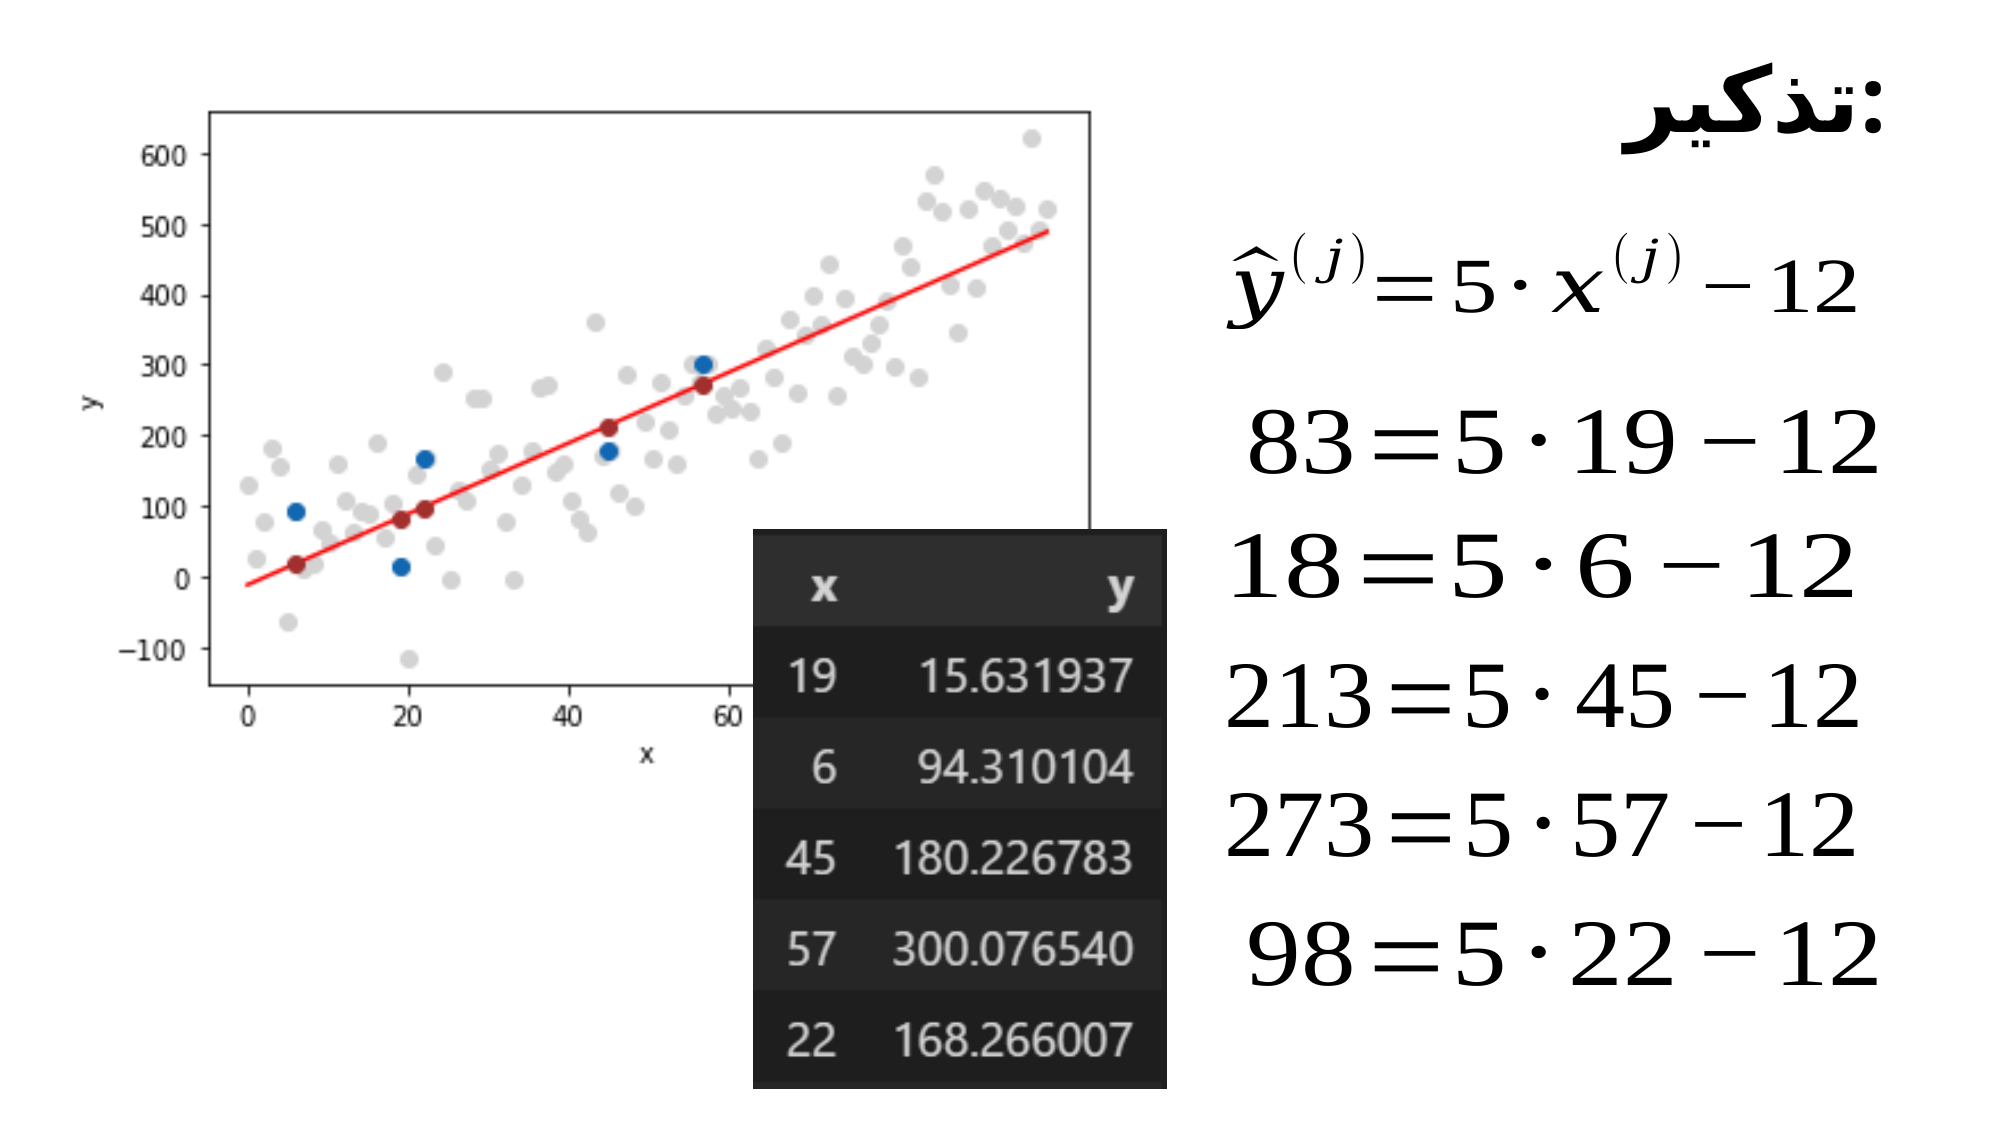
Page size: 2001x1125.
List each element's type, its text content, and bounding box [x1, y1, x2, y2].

text_box تذكير: [1573, 32, 1902, 158]
picture [62, 96, 1167, 1089]
